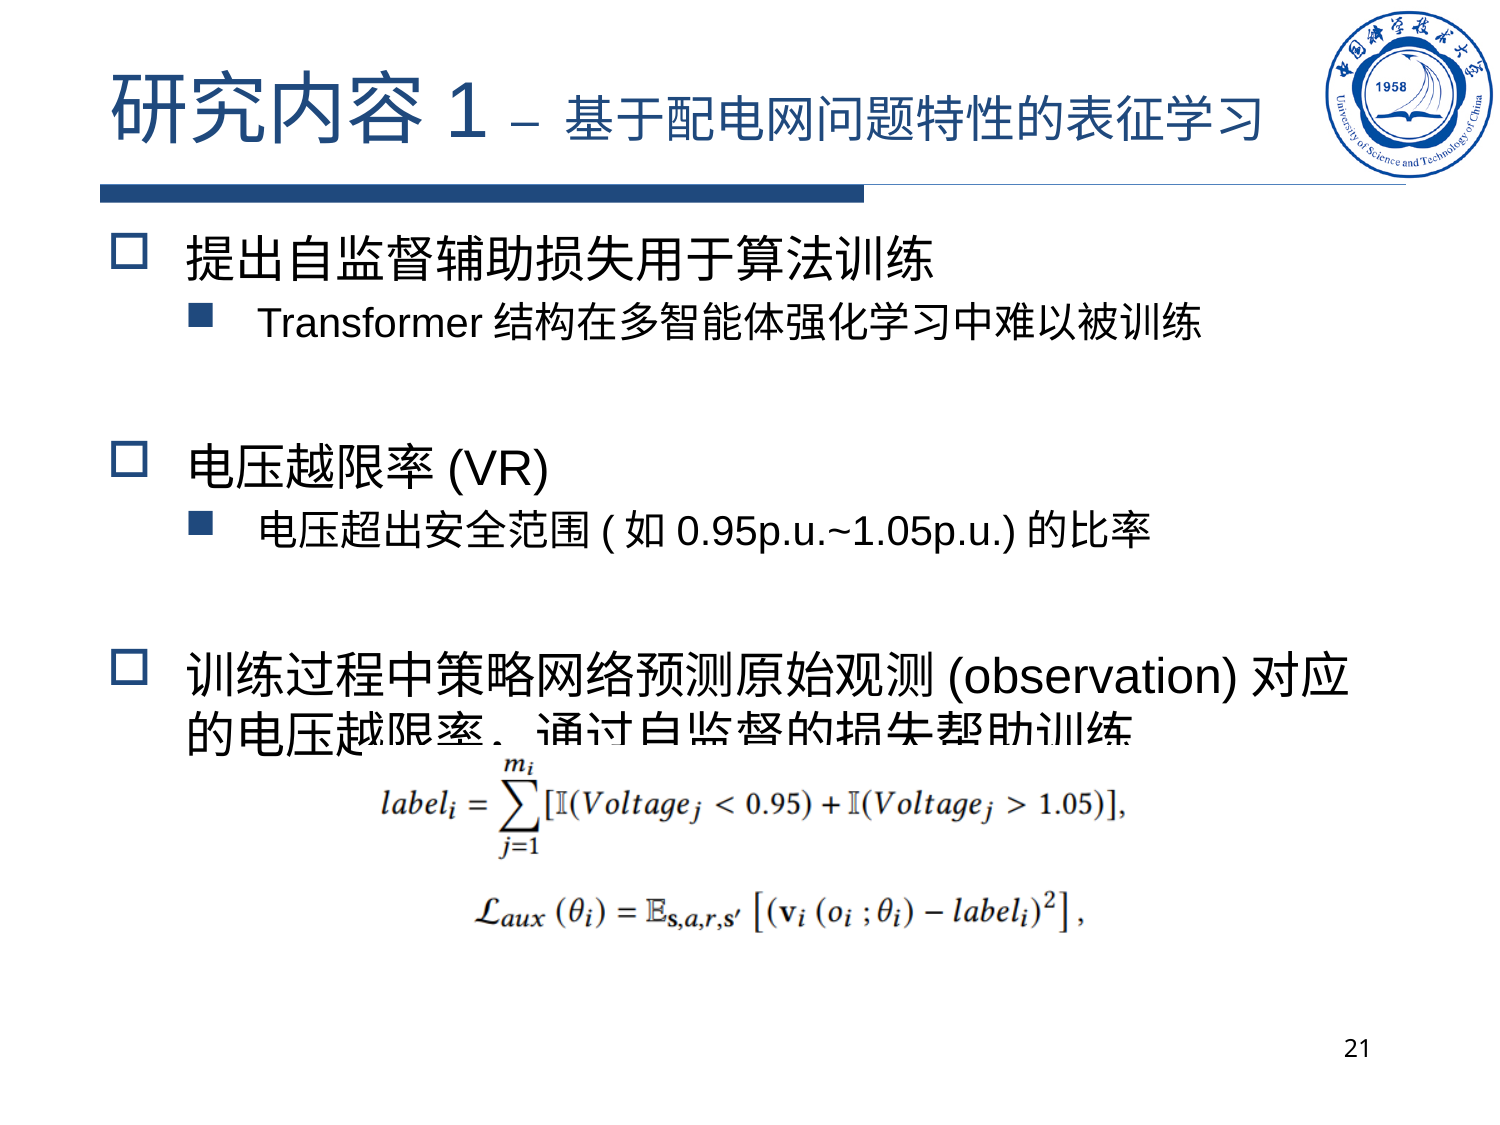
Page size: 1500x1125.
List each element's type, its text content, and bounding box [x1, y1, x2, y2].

slide_number 21 [1074, 1025, 1388, 1100]
list 提出自监督辅助损失用于算法训练 Transformer结构在多智能体强化学习中难以被训练 电压越限率(VR) 电压超出安全范围(如0.95p.u.~1.05p.u.)的比率 训练过程中策略网络预测原始观测(observation)对应的电压越限率，通过自监督的损失帮助训练 [92, 220, 1406, 1035]
title 研究内容1 – 基于配电网问题特性的表征学习 [94, 50, 1407, 161]
picture [1314, 1, 1499, 179]
picture [362, 745, 1136, 945]
